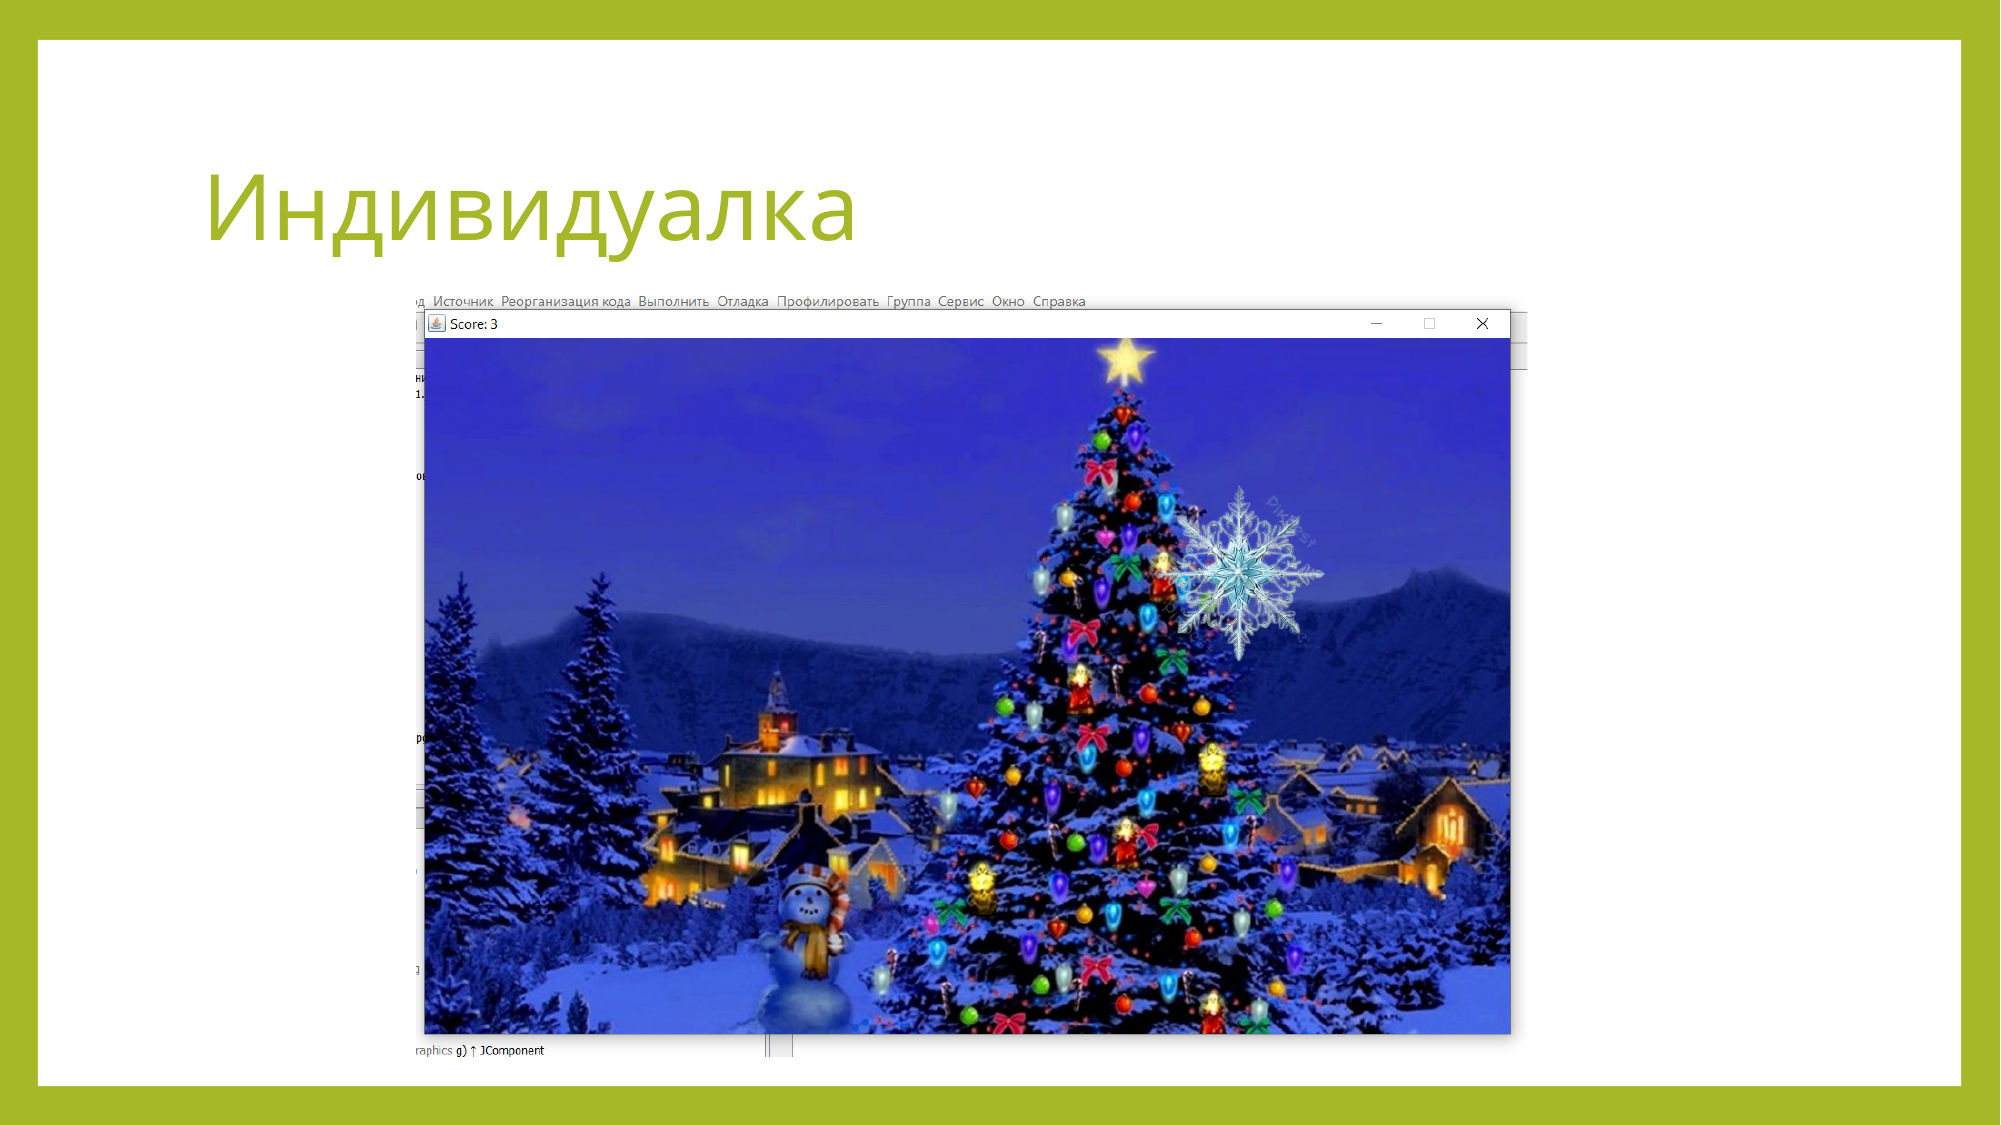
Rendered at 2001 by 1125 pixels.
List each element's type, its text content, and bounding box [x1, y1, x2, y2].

title Индивидуалка [187, 99, 1808, 323]
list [415, 296, 1528, 1057]
